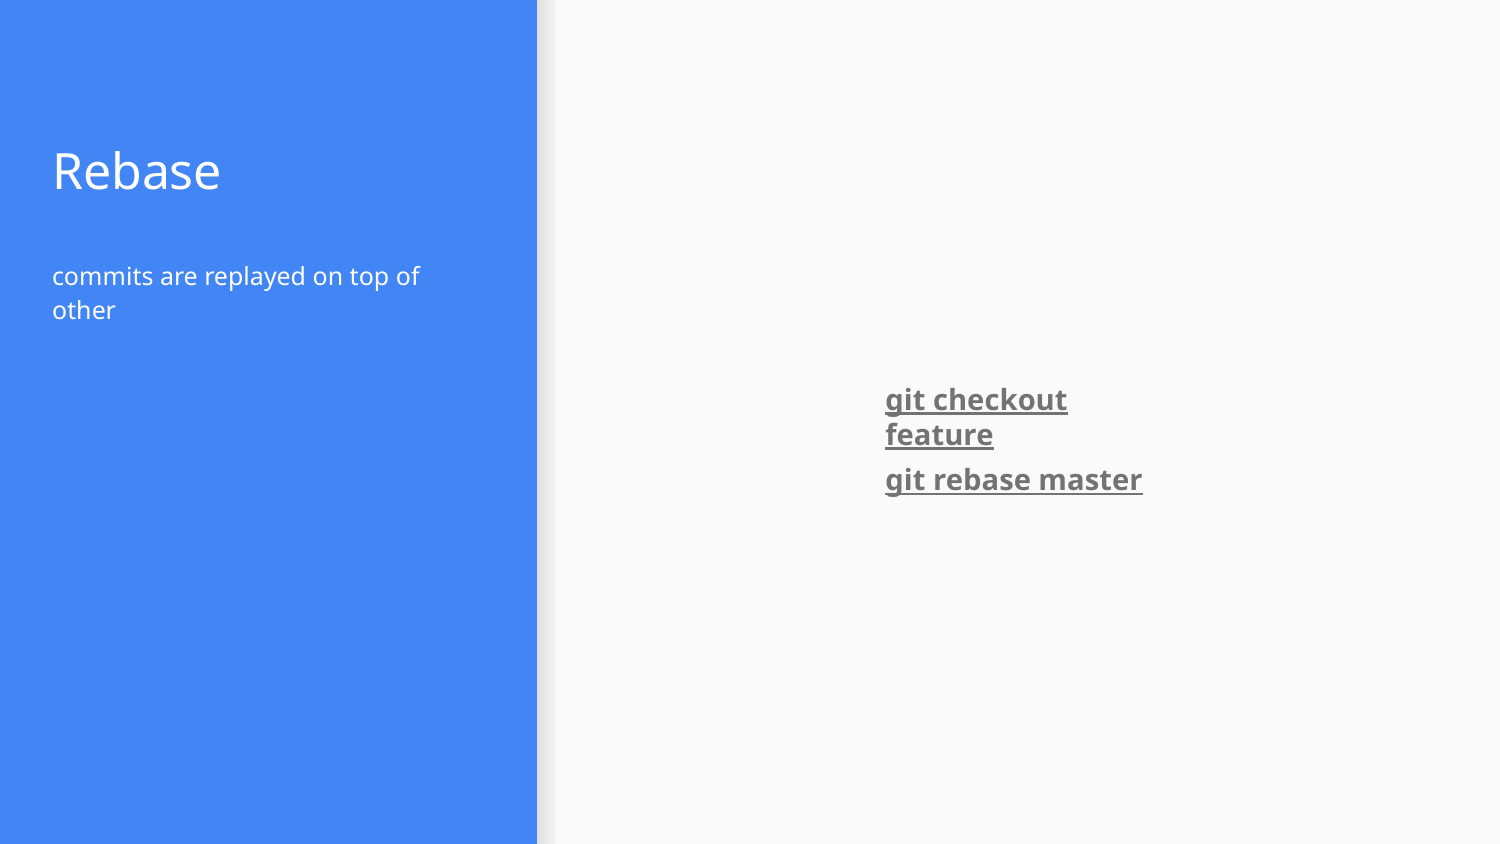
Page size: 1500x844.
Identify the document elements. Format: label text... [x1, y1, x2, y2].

text_box git checkout feature git rebase master [870, 366, 1166, 512]
list commits are replayed on top of other [37, 240, 498, 760]
title Rebase [37, 58, 498, 216]
